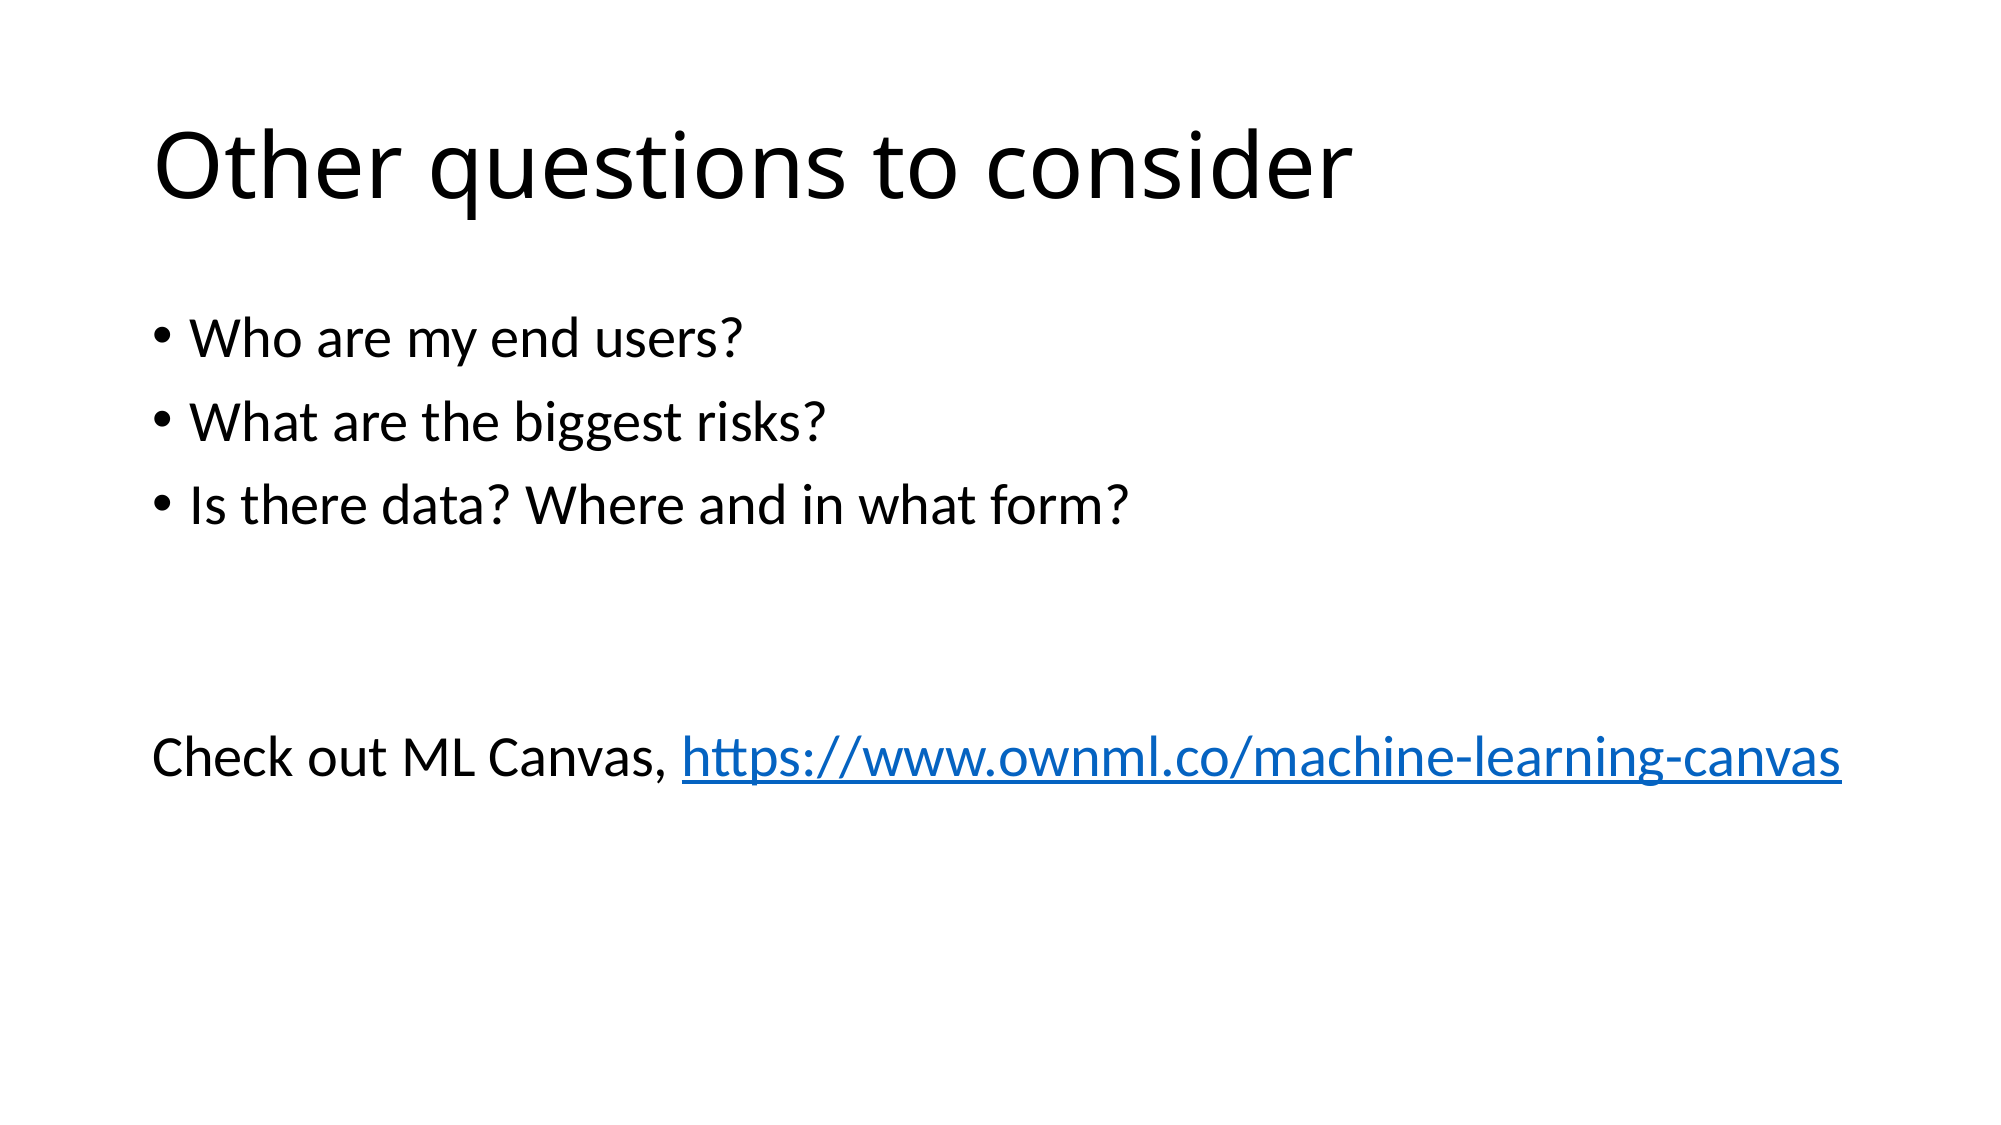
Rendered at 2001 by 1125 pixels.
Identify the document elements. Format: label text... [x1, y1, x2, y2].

title Other questions to consider [137, 59, 1863, 278]
list Who are my end users? What are the biggest risks? Is there data? Where and in what form? Check out ML Canvas, https://www.ownml.co/machine-learning-canvas [137, 299, 1863, 1014]
